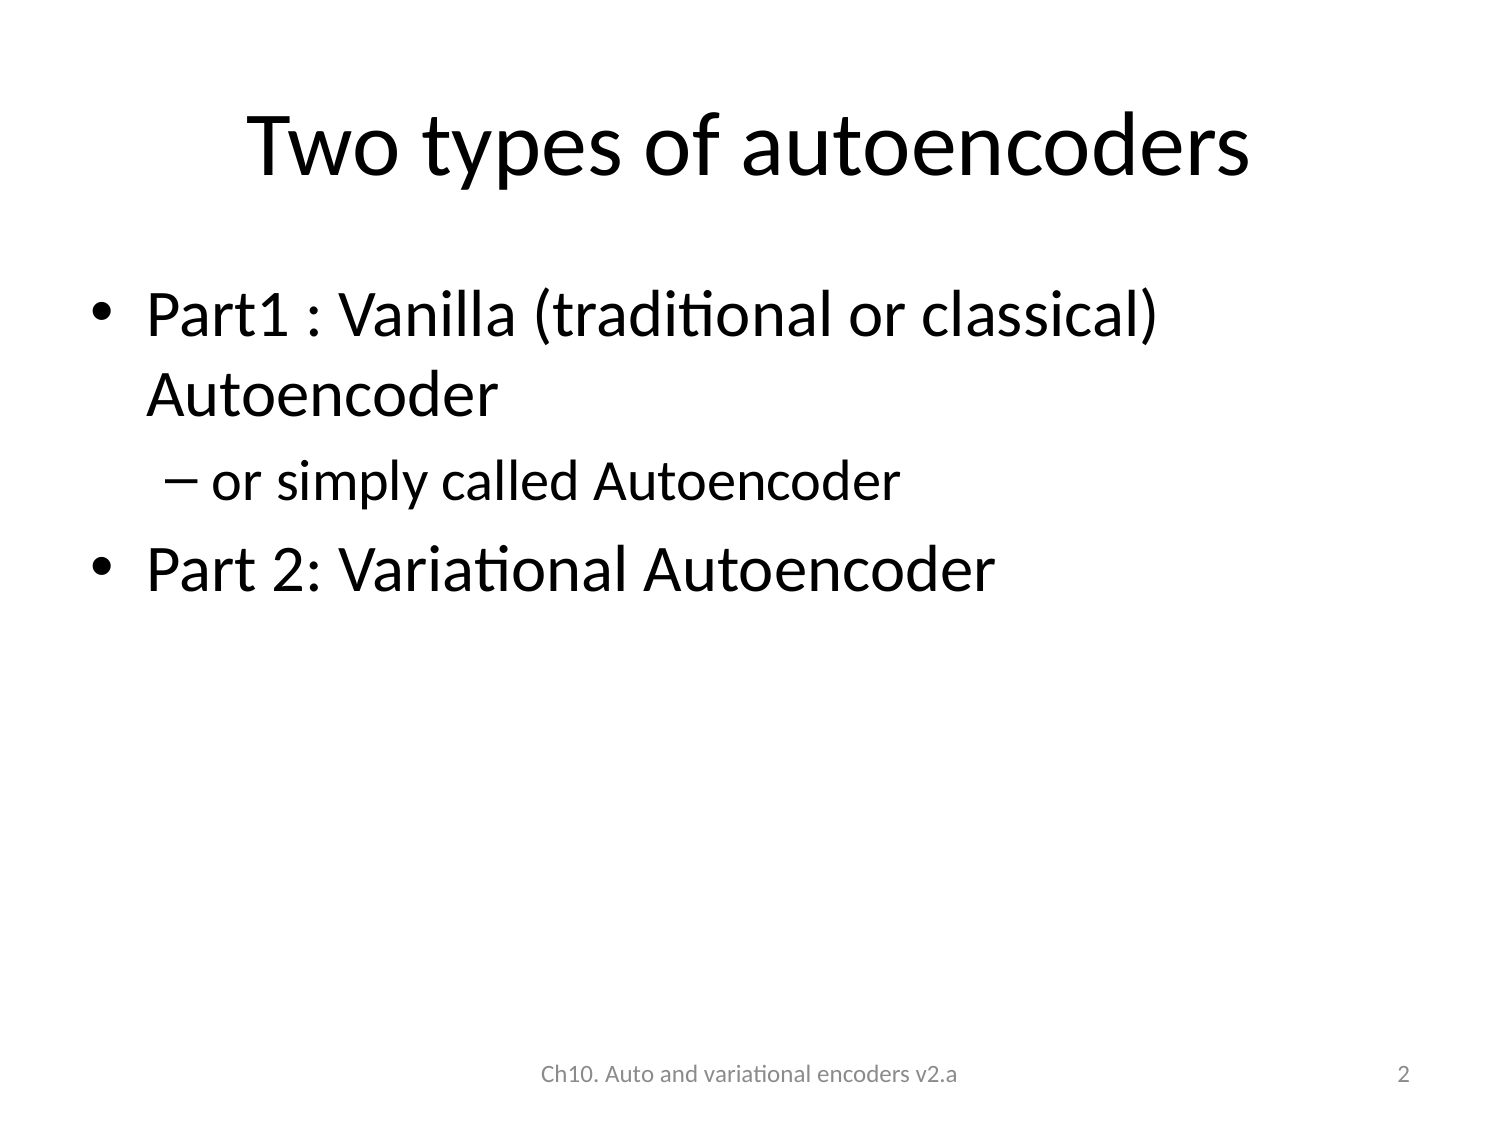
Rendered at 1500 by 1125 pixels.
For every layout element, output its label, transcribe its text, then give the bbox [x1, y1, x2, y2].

slide_number 2 [1074, 1042, 1425, 1103]
footer Ch10. Auto and variational encoders v2.a [512, 1042, 988, 1103]
list Part1 : Vanilla (traditional or classical) Autoencoder or simply called Autoencoder Part 2: Variational Autoencoder [75, 262, 1425, 1005]
title Two types of autoencoders [75, 45, 1425, 233]
